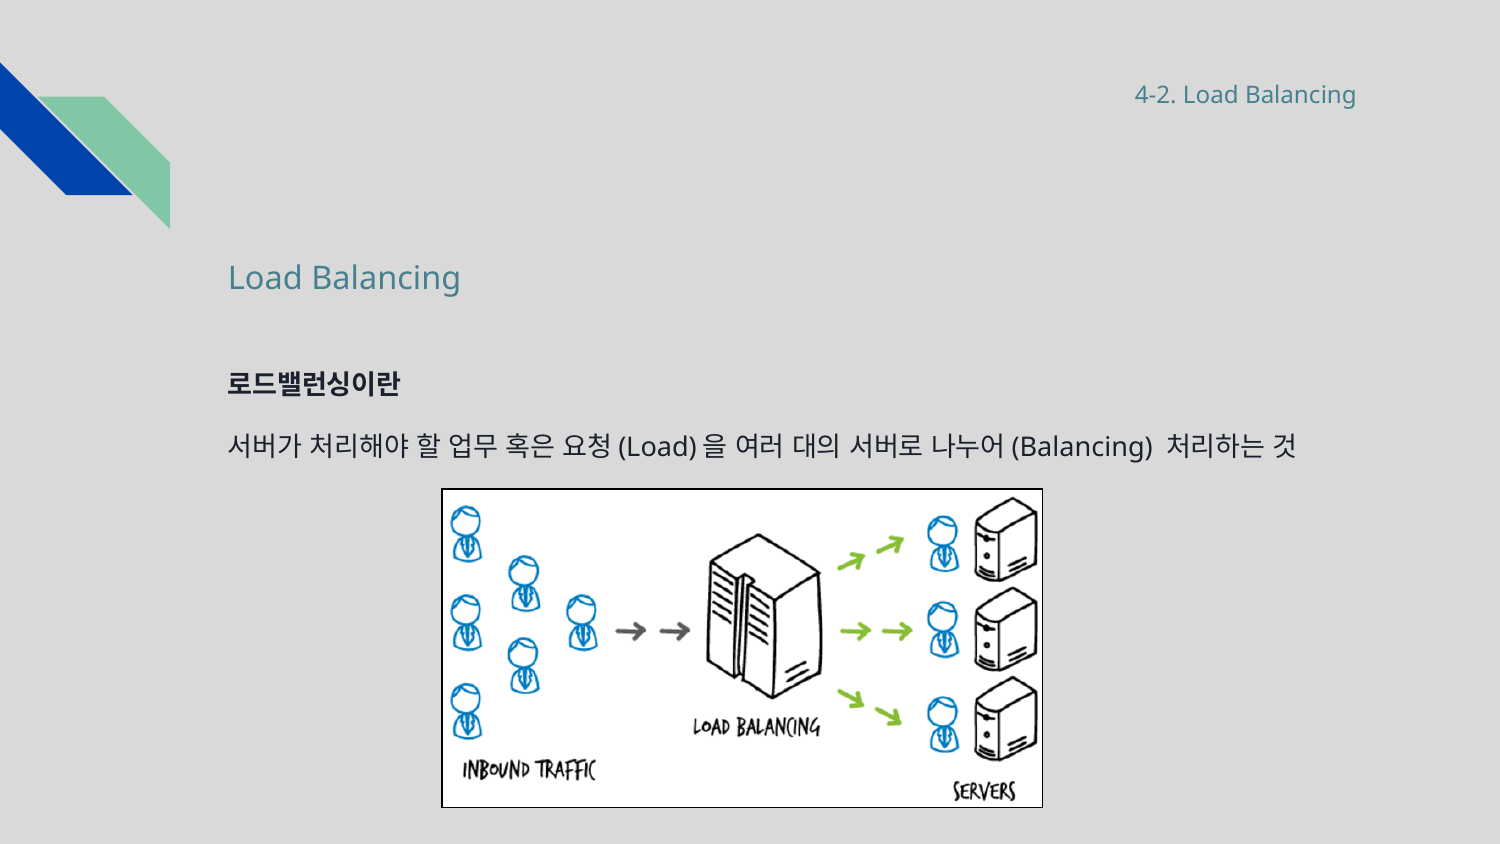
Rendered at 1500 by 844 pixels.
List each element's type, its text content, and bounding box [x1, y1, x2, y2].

title Load Balancing [212, 241, 875, 306]
title 4-2. Load Balancing [1056, 64, 1373, 129]
picture [441, 488, 1044, 809]
list 로드밸런싱이란 서버가 처리해야 할 업무 혹은 요청(Load)을 여러 대의 서버로 나누어(Balancing) 처리하는 것 [212, 347, 1368, 735]
